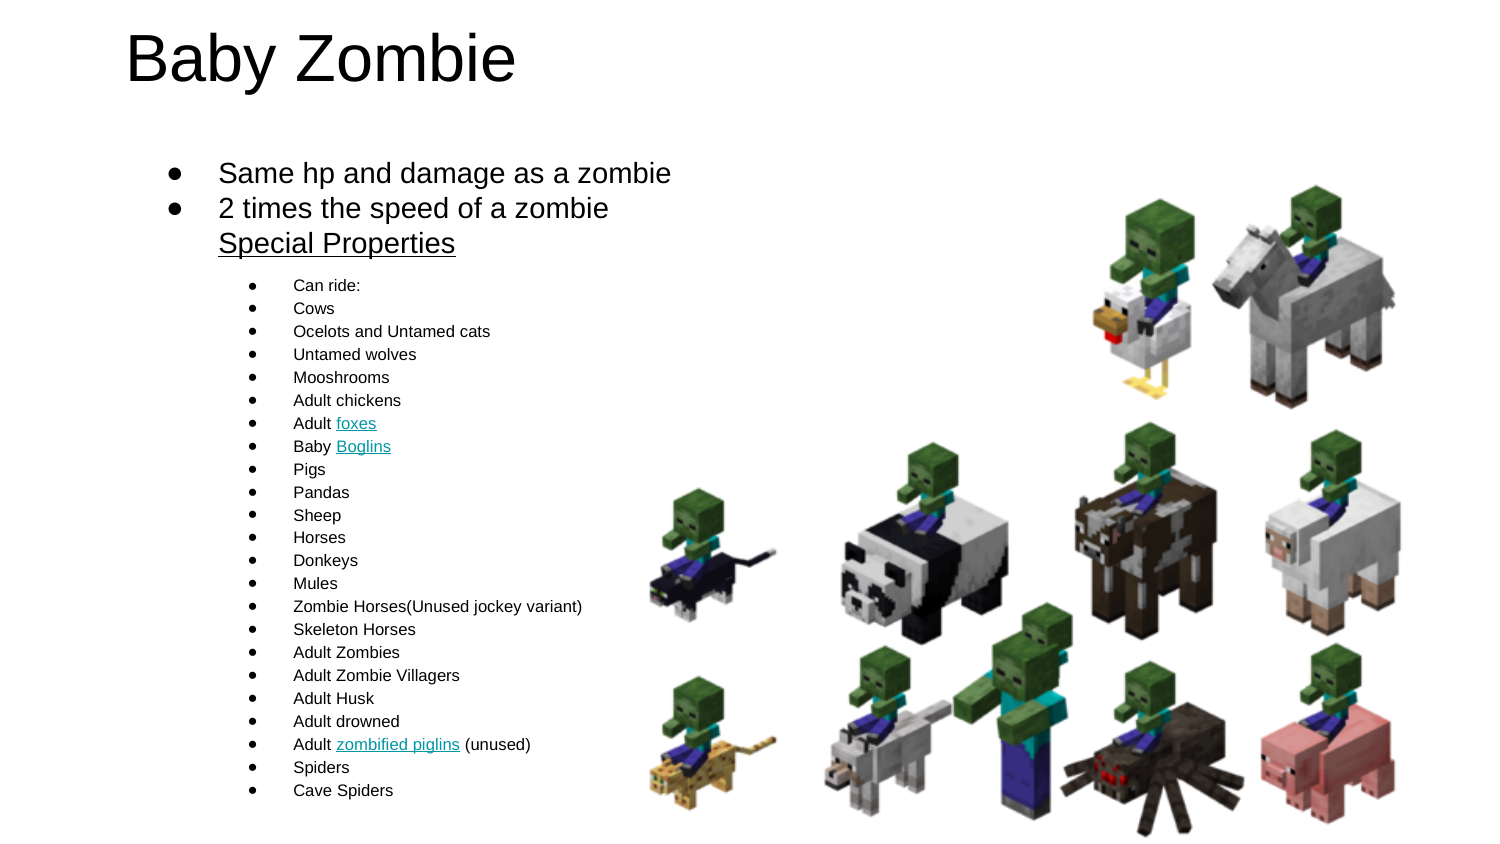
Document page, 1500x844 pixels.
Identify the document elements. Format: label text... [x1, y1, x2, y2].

picture [581, 163, 1454, 844]
text_box Same hp and damage as a zombie 2 times the speed of a zombie Special Properties Can ride: Cows Ocelots and Untamed cats Untamed wolves Mooshrooms Adult chickens Adult foxes Baby Boglins Pigs Pandas Sheep Horses Donkeys Mules Zombie Horses(Unused jockey variant) Skeleton Horses Adult Zombies Adult Zombie Villagers Adult Husk Adult drowned Adult zombified piglins (unused) Spiders Cave Spiders [128, 139, 1454, 844]
text_box Baby Zombie [110, 0, 613, 115]
